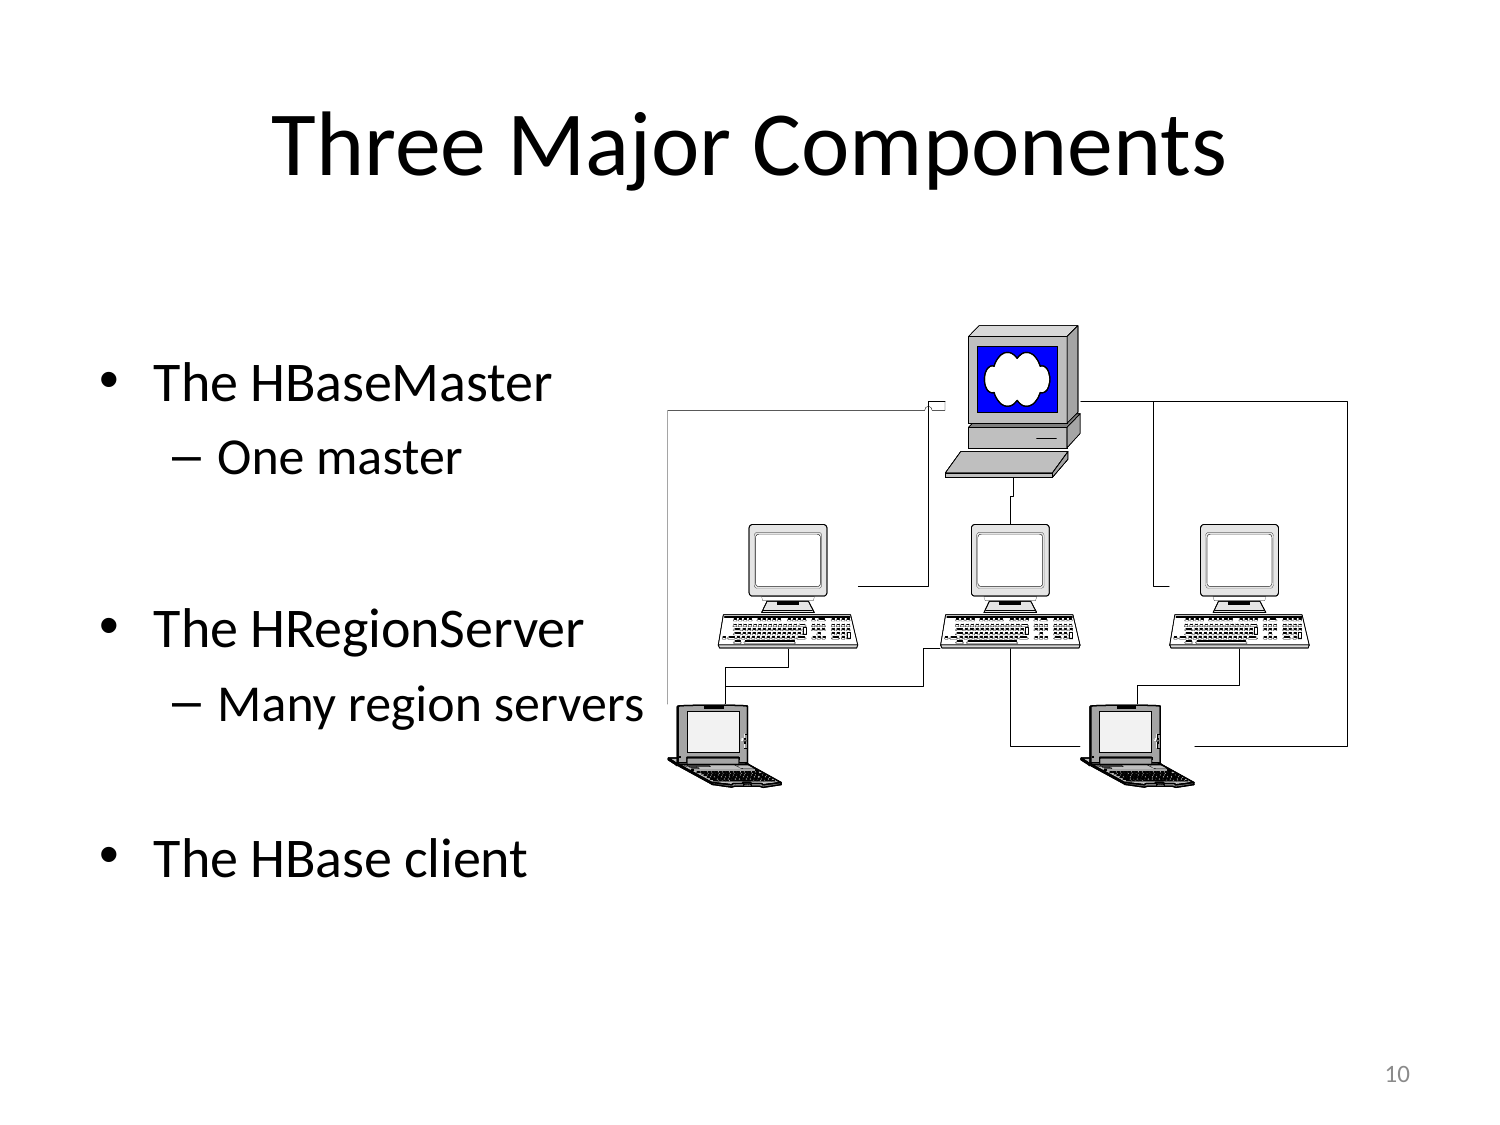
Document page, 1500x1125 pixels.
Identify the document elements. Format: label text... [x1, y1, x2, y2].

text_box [633, 290, 1391, 847]
list The HBaseMaster One master The HRegionServer Many region servers The HBase client [85, 337, 688, 902]
slide_number 10 [1074, 1042, 1425, 1103]
title Three Major Components [75, 45, 1425, 233]
